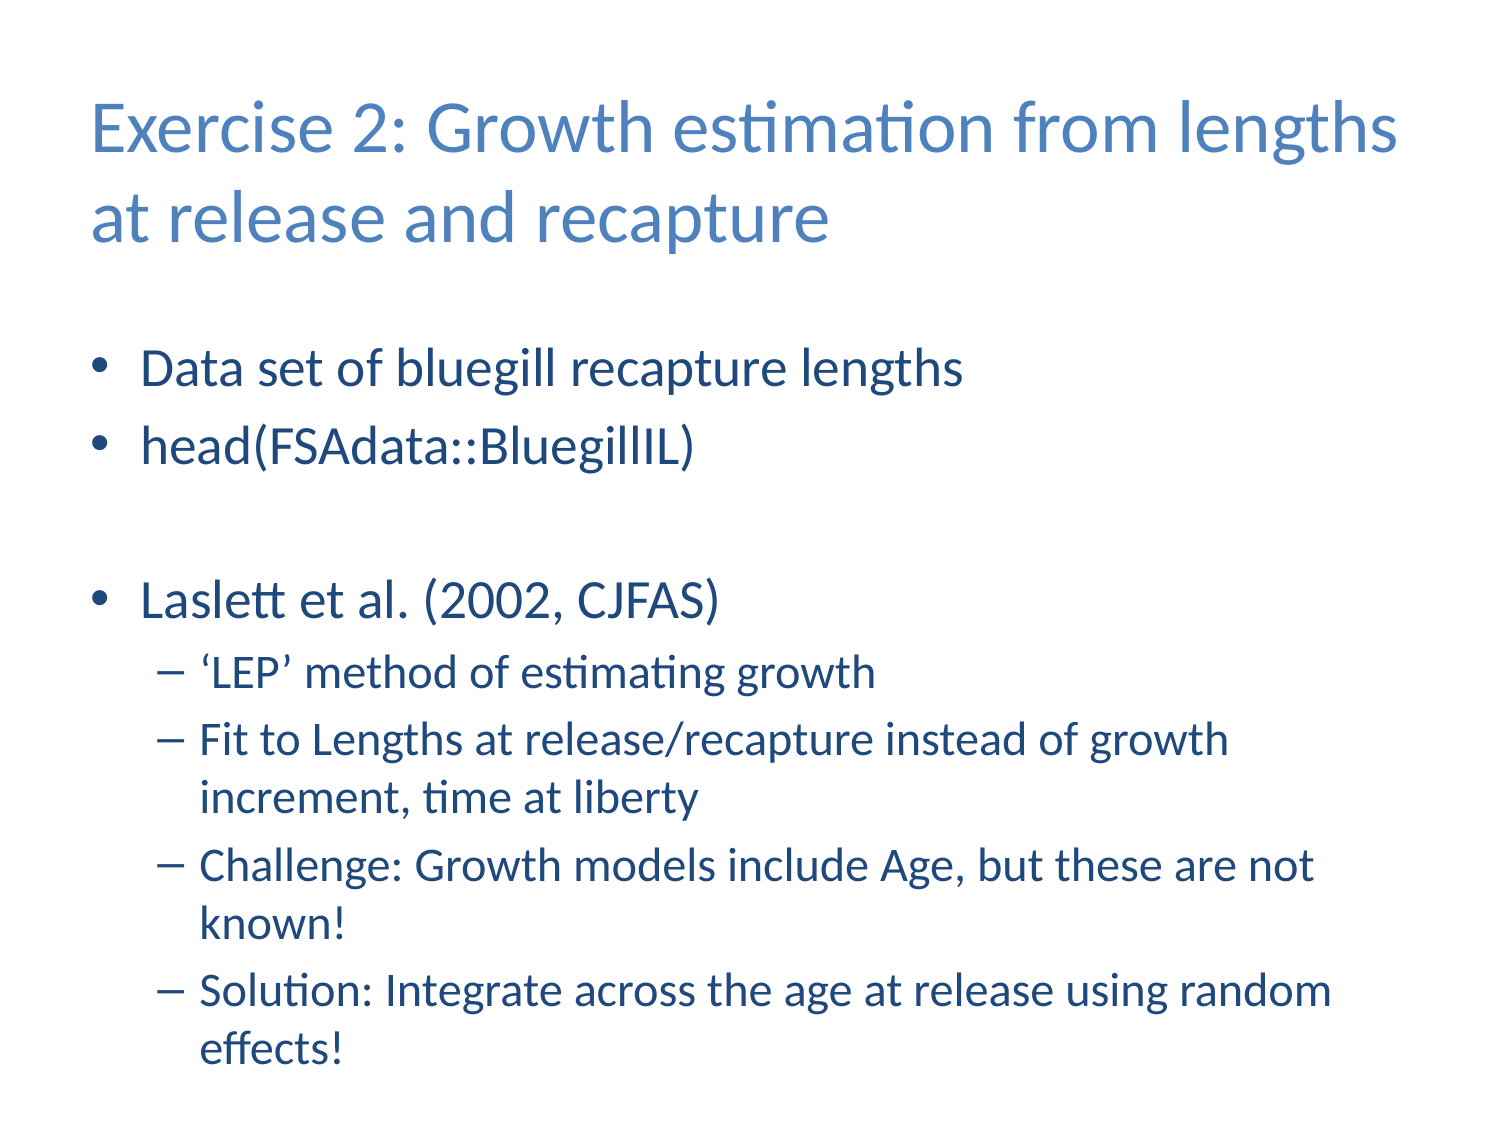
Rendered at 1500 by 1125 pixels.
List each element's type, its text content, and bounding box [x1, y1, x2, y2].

title Exercise 2: Growth estimation from lengths at release and recapture [75, 30, 1425, 305]
list Data set of bluegill recapture lengths head(FSAdata::BluegillIL) Laslett et al. (2002, CJFAS) ‘LEP’ method of estimating growth Fit to Lengths at release/recapture instead of growth increment, time at liberty Challenge: Growth models include Age, but these are not known! Solution: Integrate across the age at release using random effects! [75, 323, 1425, 1090]
